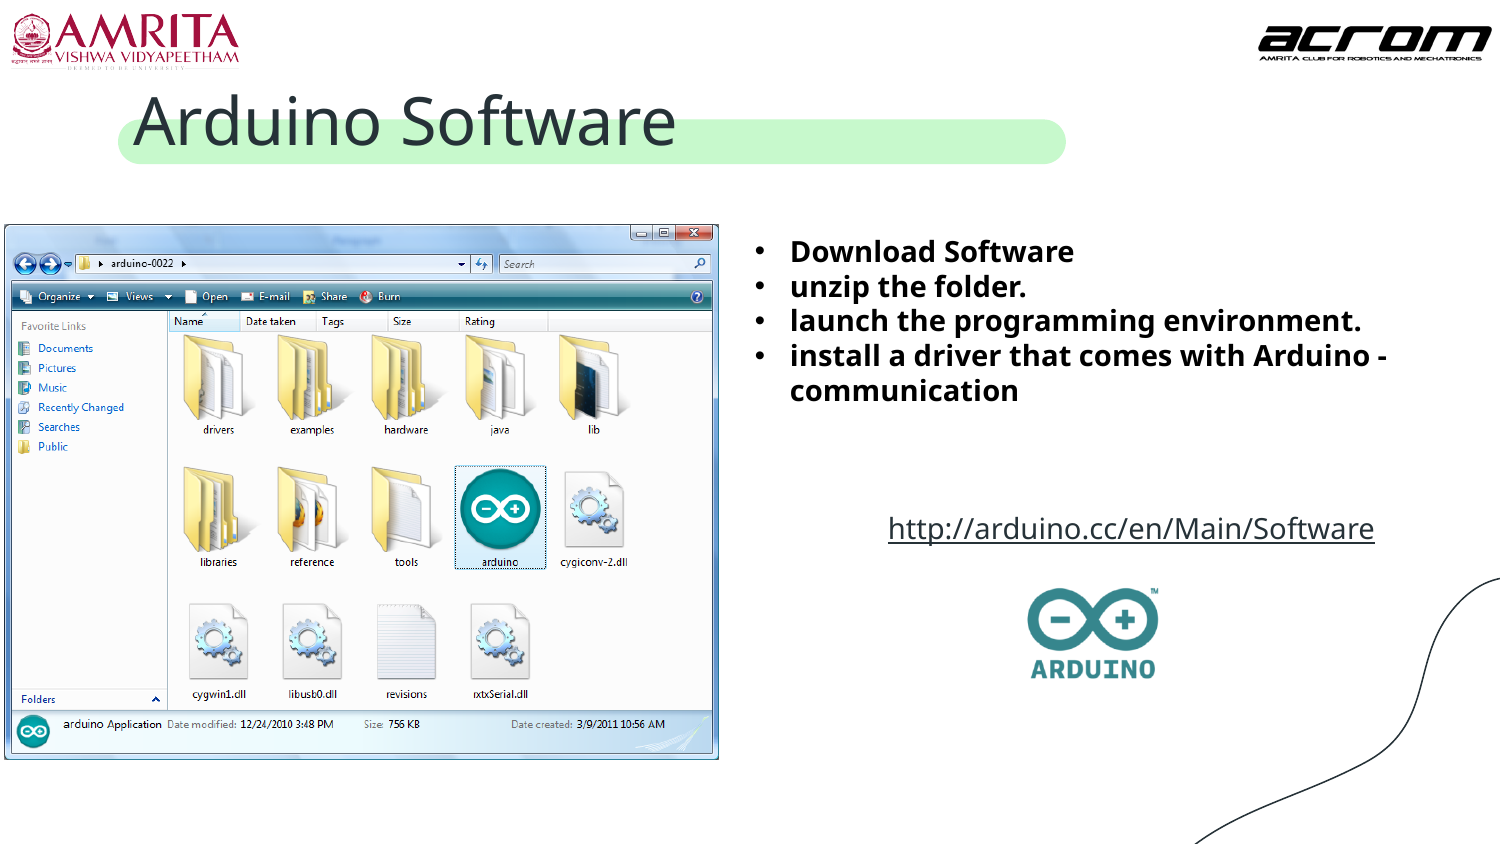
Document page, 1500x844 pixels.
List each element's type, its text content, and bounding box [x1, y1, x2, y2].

picture [11, 13, 239, 70]
text_box http://arduino.cc/en/Main/Software [876, 504, 1387, 556]
title Arduino Software [118, 63, 1382, 165]
text_box Download Software unzip the folder. launch the programming environment. install a driver that comes with Arduino - communication [743, 227, 1500, 414]
picture [1024, 584, 1164, 687]
picture [3, 224, 719, 761]
picture [1249, 15, 1496, 71]
